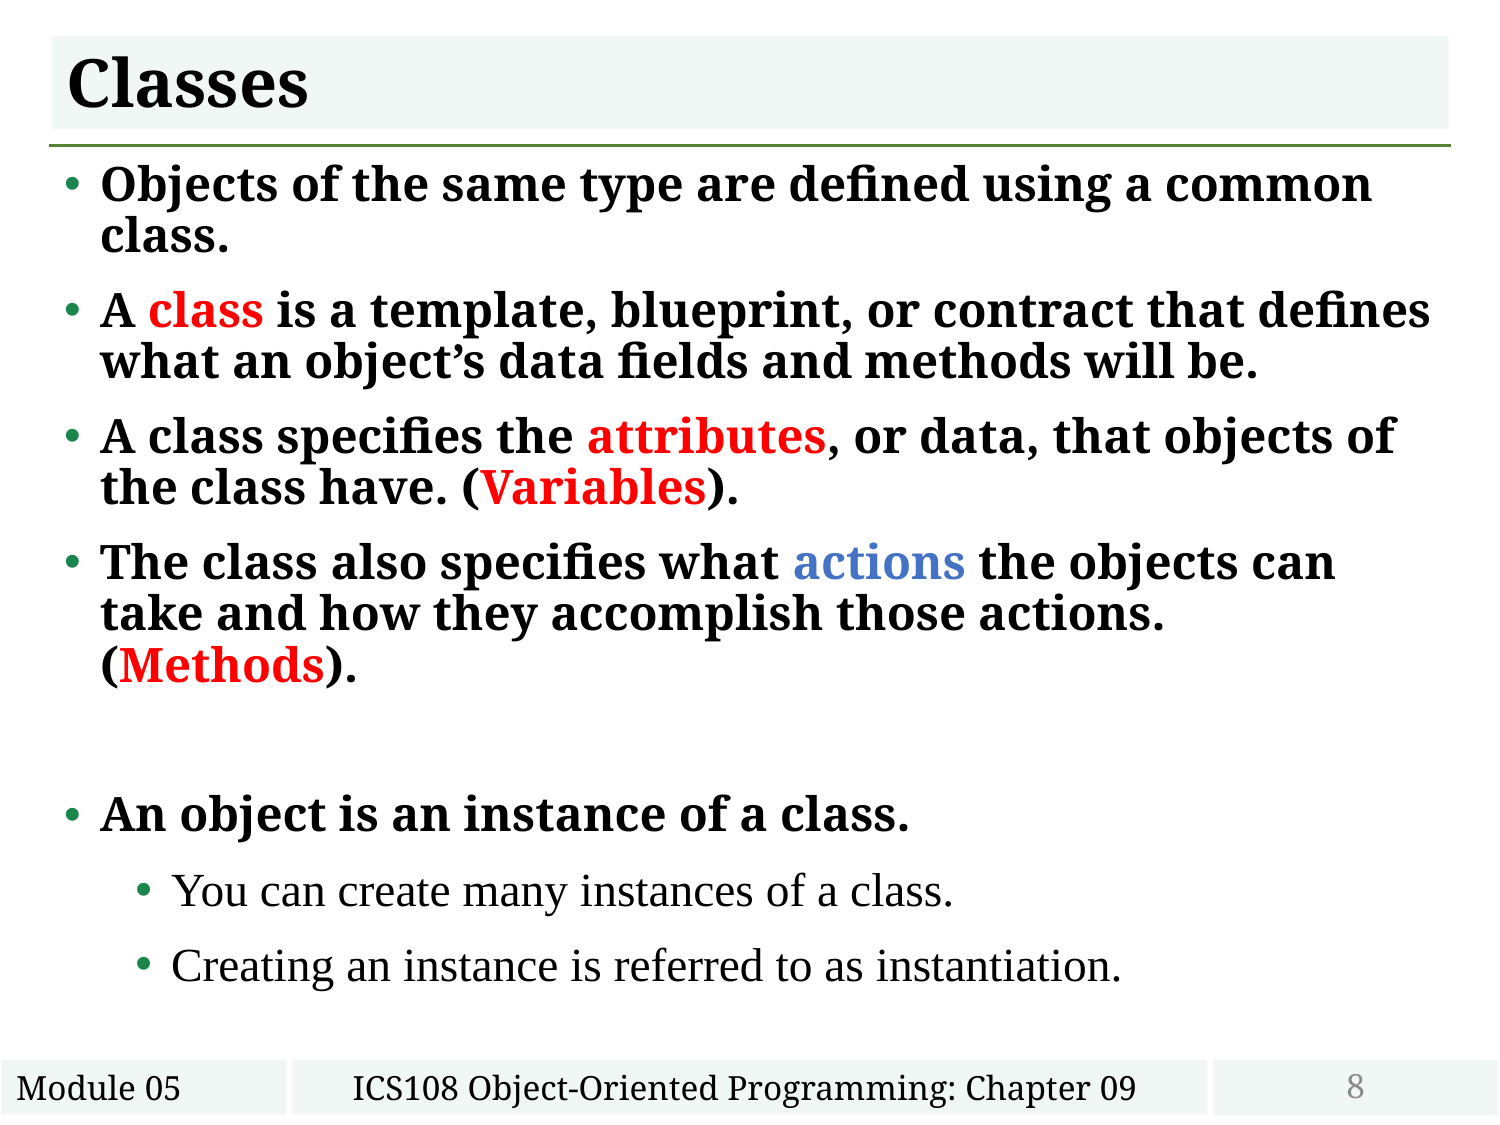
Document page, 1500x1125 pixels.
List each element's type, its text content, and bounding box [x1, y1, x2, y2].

list Objects of the same type are defined using a common class. A class is a template, blueprint, or contract that defines what an object’s data fields and methods will be. A class specifies the attributes, or data, that objects of the class have. (Variables). The class also specifies what actions the objects can take and how they accomplish those actions. (Methods). An object is an instance of a class. You can create many instances of a class. Creating an instance is referred to as instantiation. [49, 153, 1451, 1044]
slide_number 8 [1212, 1059, 1498, 1116]
title Classes [51, 36, 1449, 130]
